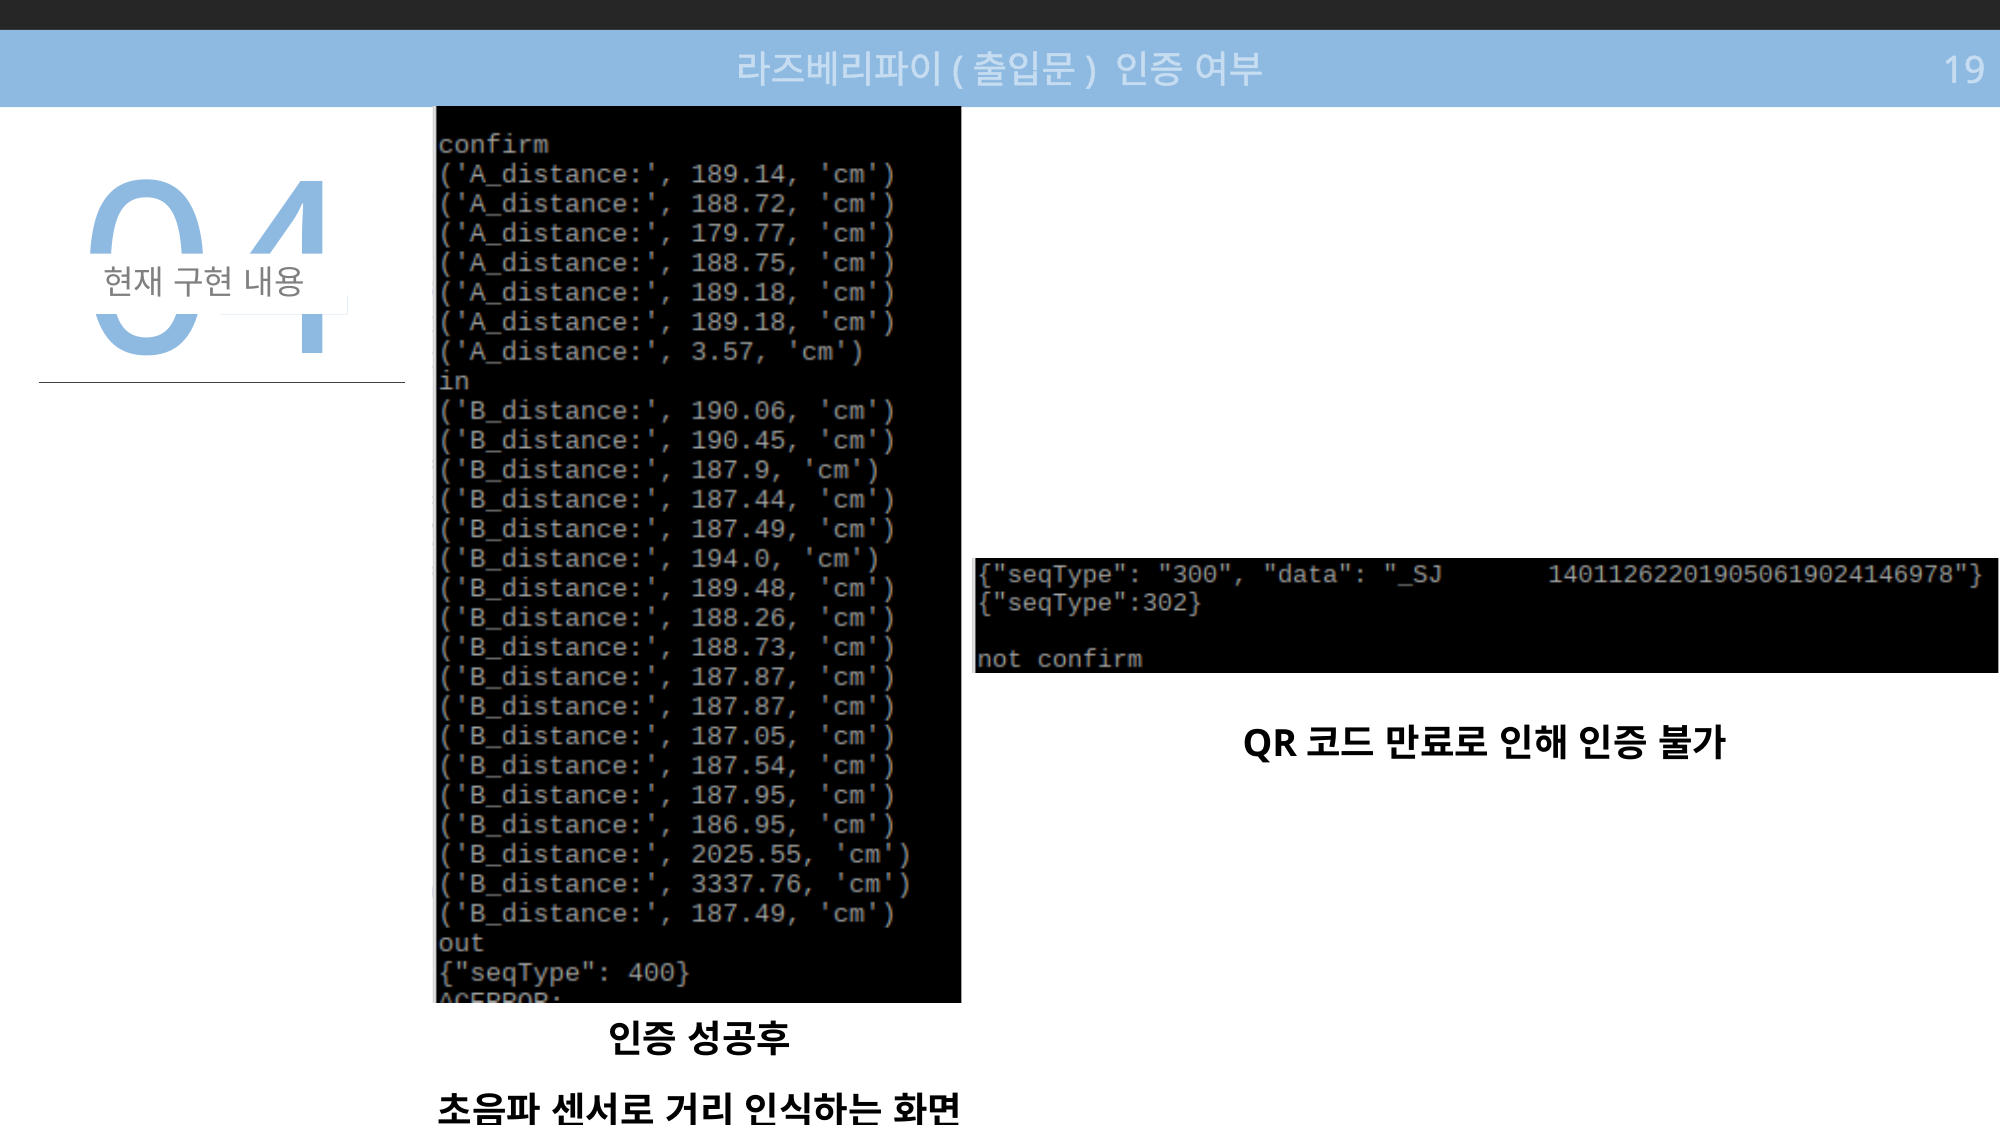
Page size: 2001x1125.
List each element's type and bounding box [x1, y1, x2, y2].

text_box [0, 0, 2000, 413]
picture [432, 106, 962, 1003]
text_box [1227, 684, 1743, 772]
picture [971, 558, 1999, 673]
text_box [200, 981, 1201, 1125]
